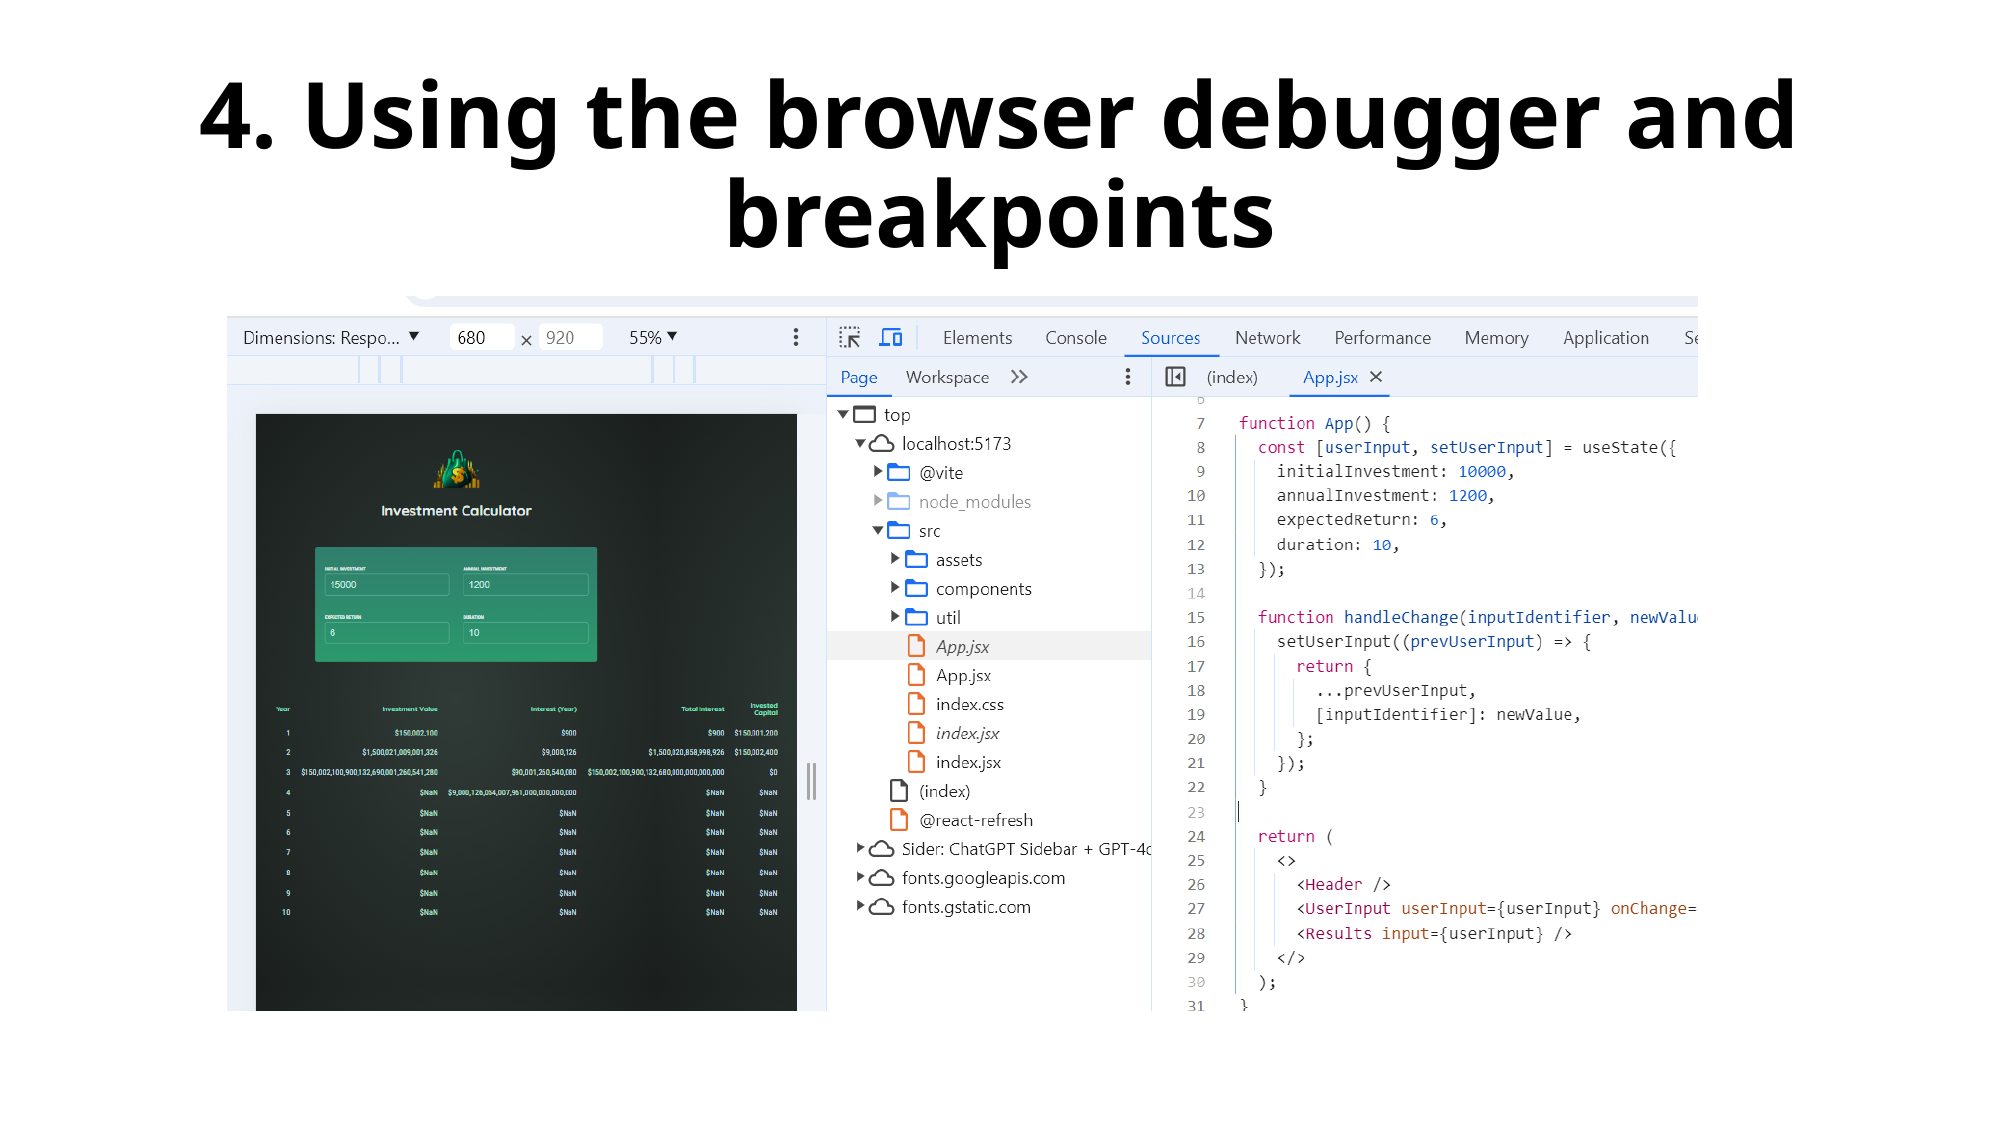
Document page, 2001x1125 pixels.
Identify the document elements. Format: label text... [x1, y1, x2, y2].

title 4. Using the browser debugger and breakpoints [137, 59, 1863, 278]
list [226, 296, 1698, 1011]
